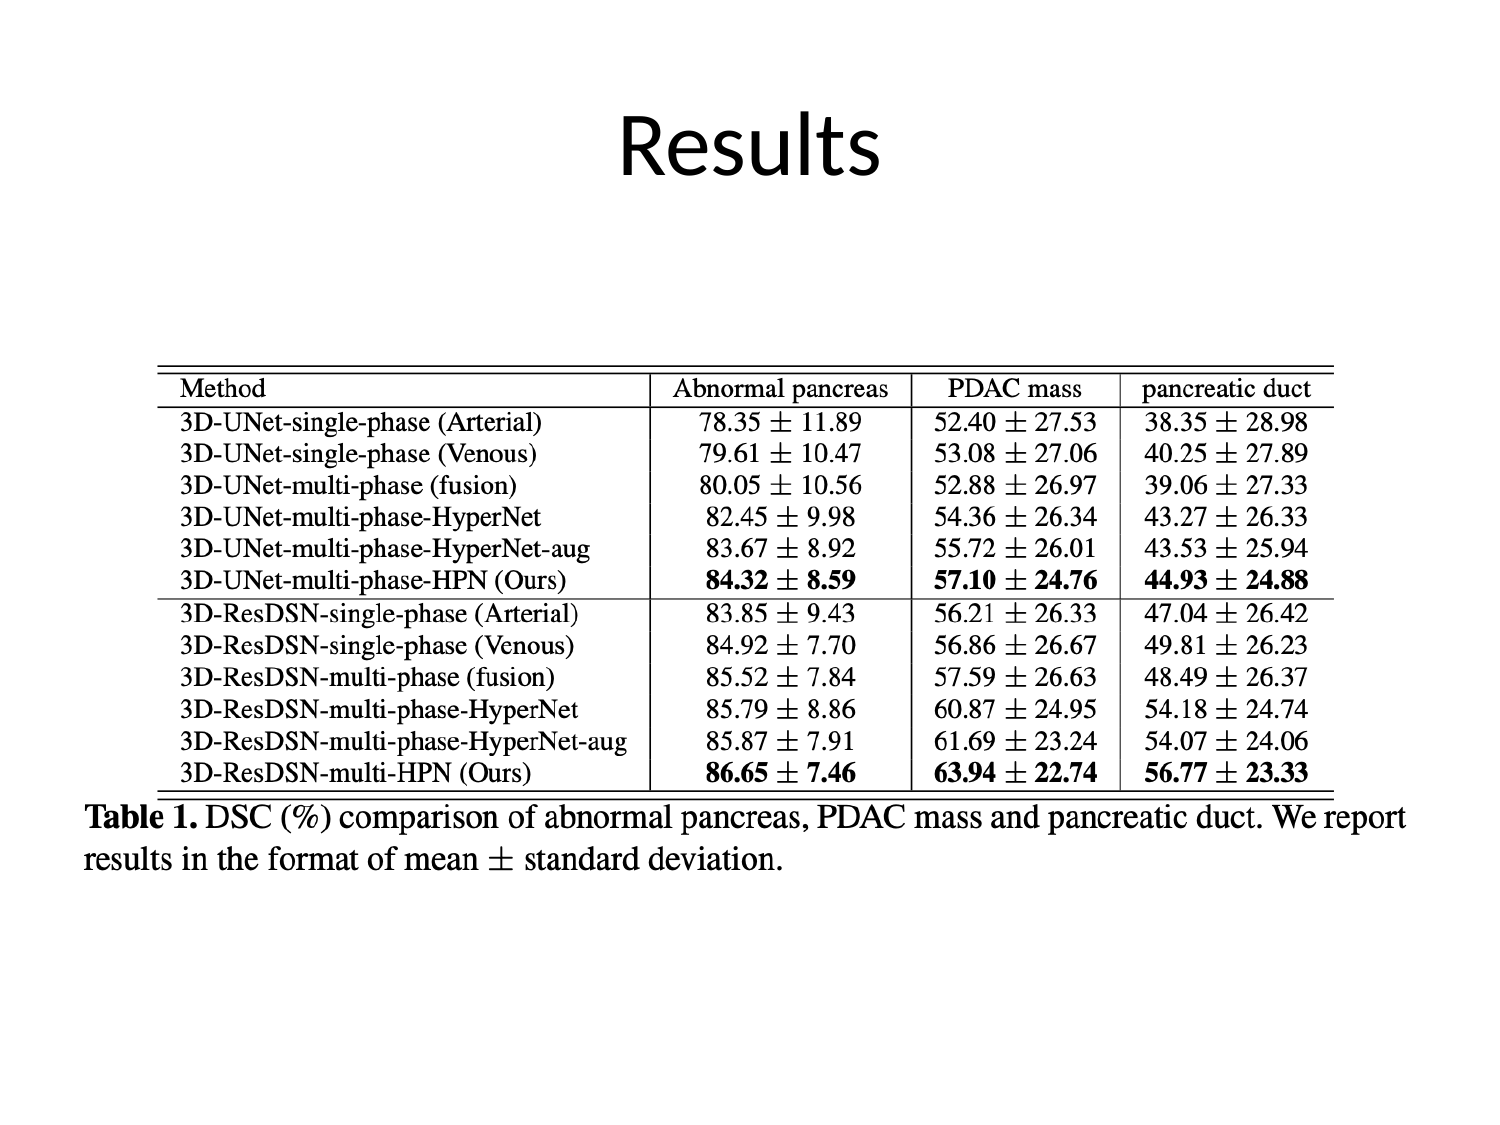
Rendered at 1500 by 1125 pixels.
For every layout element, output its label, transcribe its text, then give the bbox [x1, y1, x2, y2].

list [74, 345, 1426, 922]
title Results [75, 45, 1425, 233]
